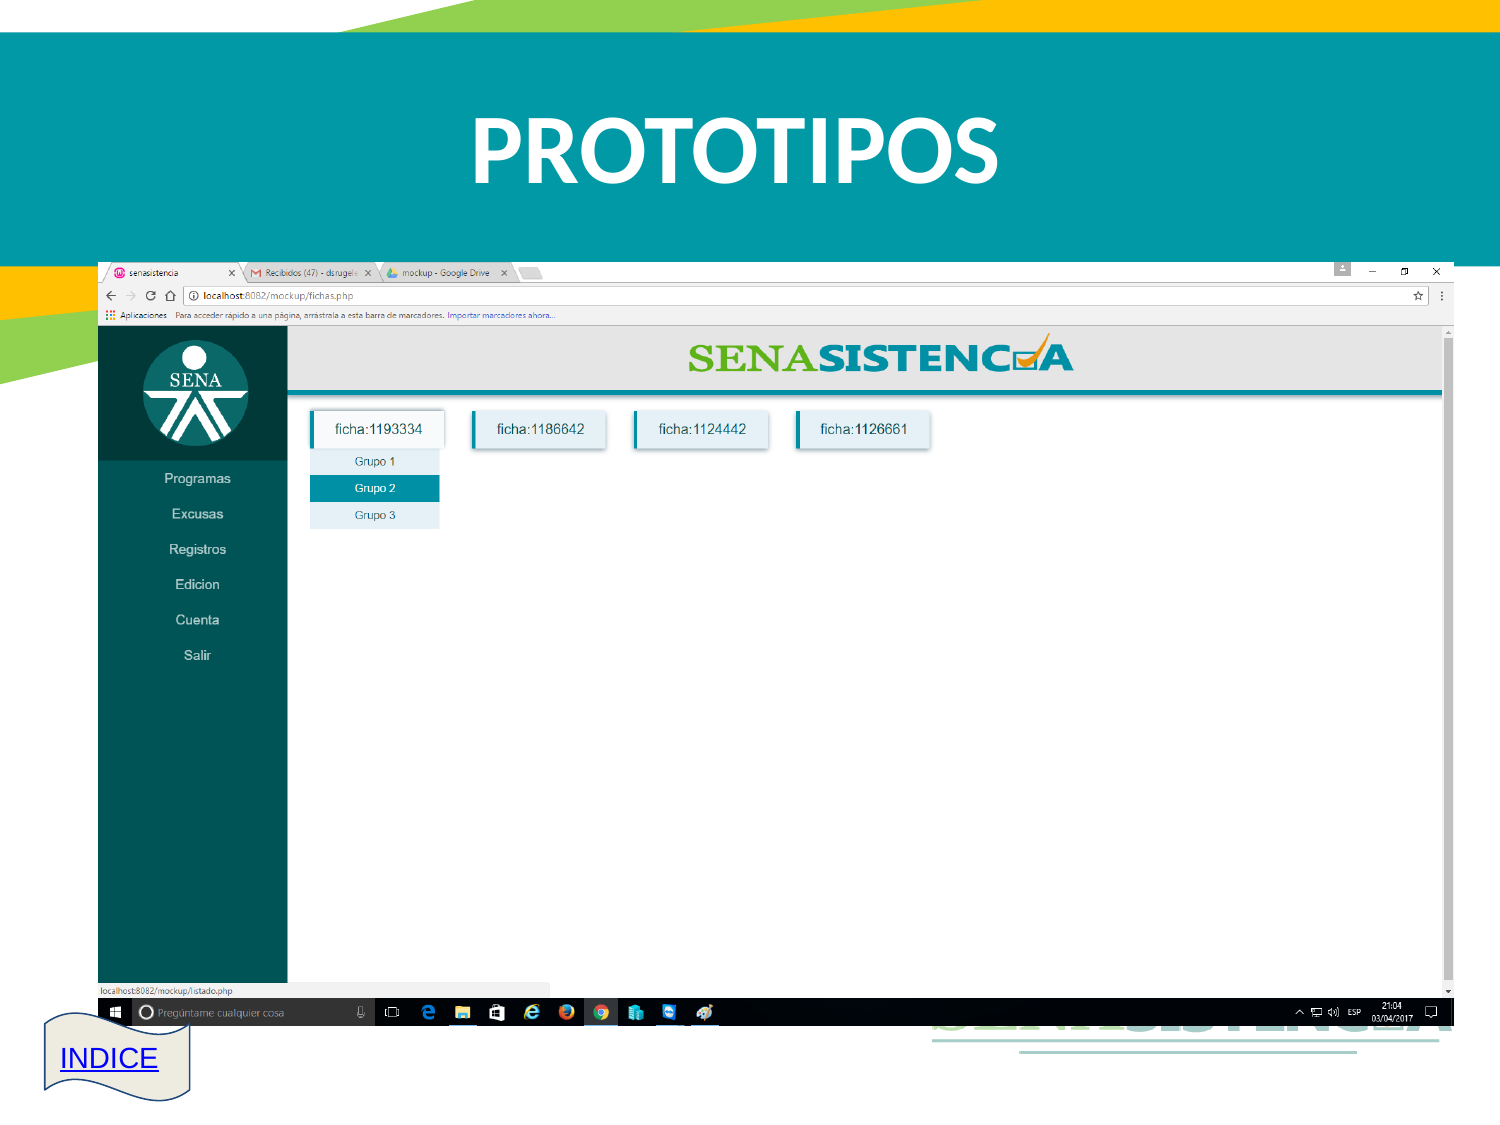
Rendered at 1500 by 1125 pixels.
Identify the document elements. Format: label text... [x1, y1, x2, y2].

picture [98, 262, 1500, 1125]
text_box PROTOTIPOS [44, 78, 1428, 209]
text_box INDICE [44, 1013, 190, 1101]
